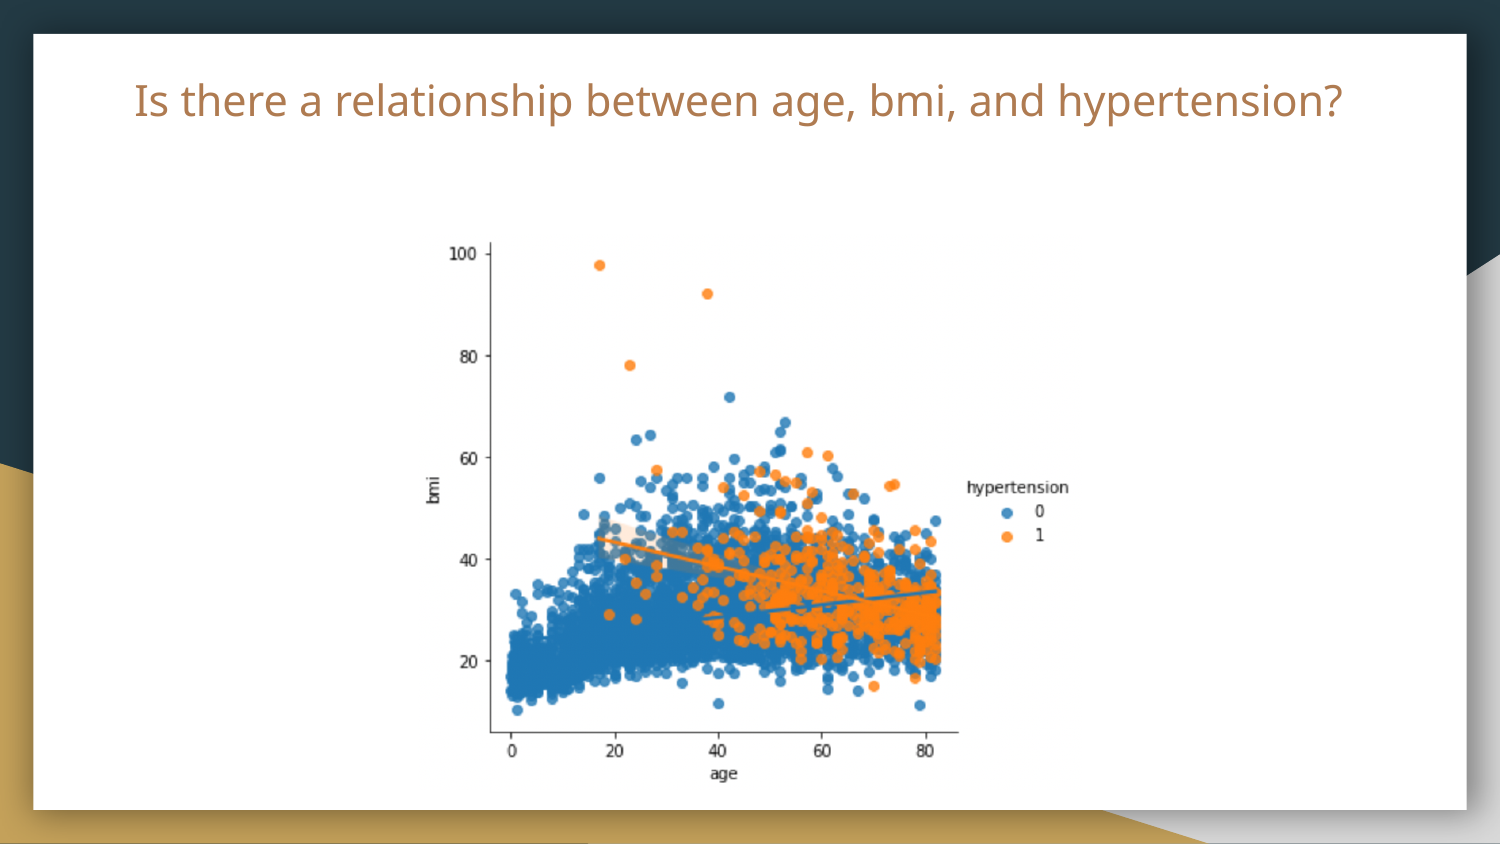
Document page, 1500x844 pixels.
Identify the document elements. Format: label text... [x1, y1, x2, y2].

title Is there a relationship between age, bmi, and hypertension? [119, 58, 1381, 146]
picture [417, 234, 1083, 790]
